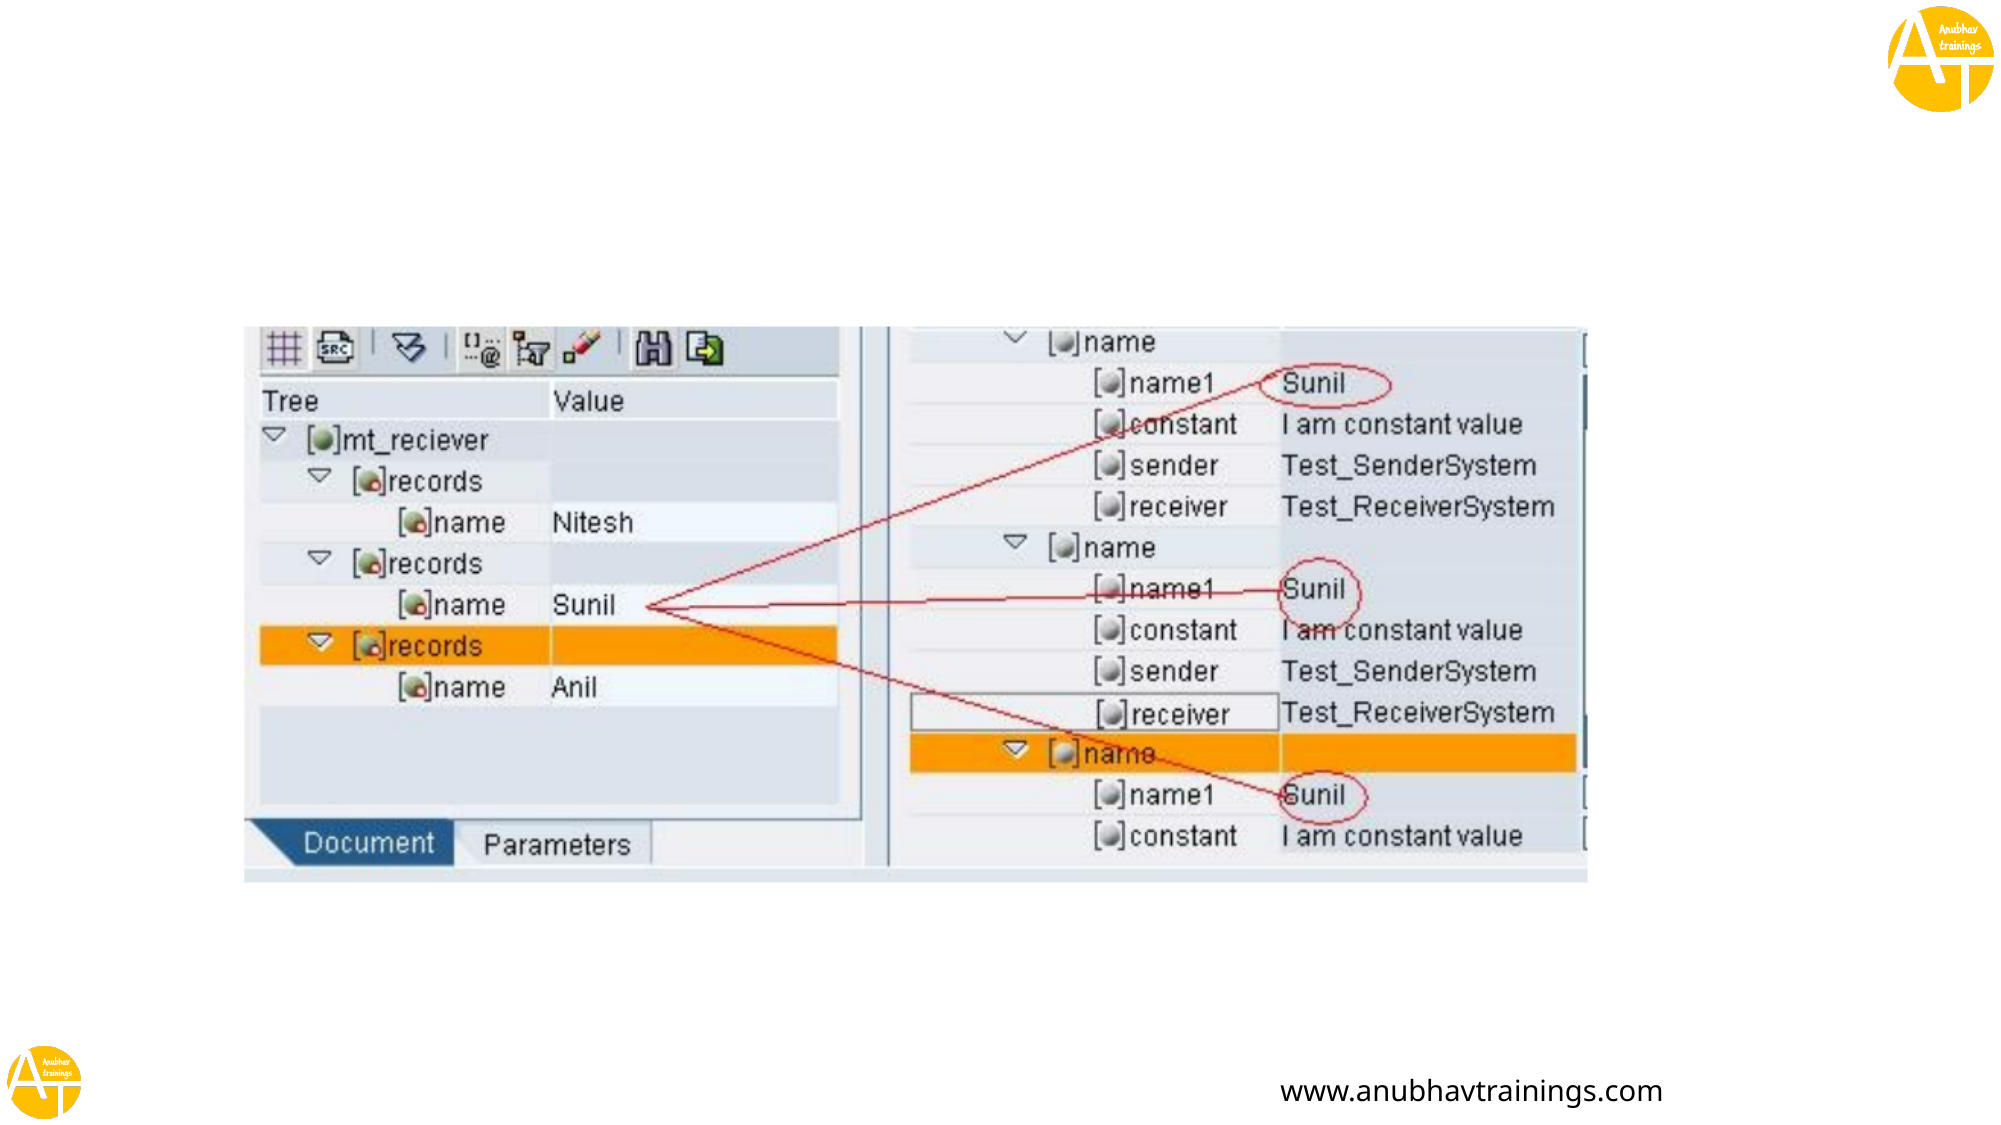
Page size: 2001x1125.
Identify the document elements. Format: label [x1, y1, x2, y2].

picture [1877, 0, 2000, 121]
list [211, 307, 1632, 907]
picture [0, 1041, 85, 1125]
